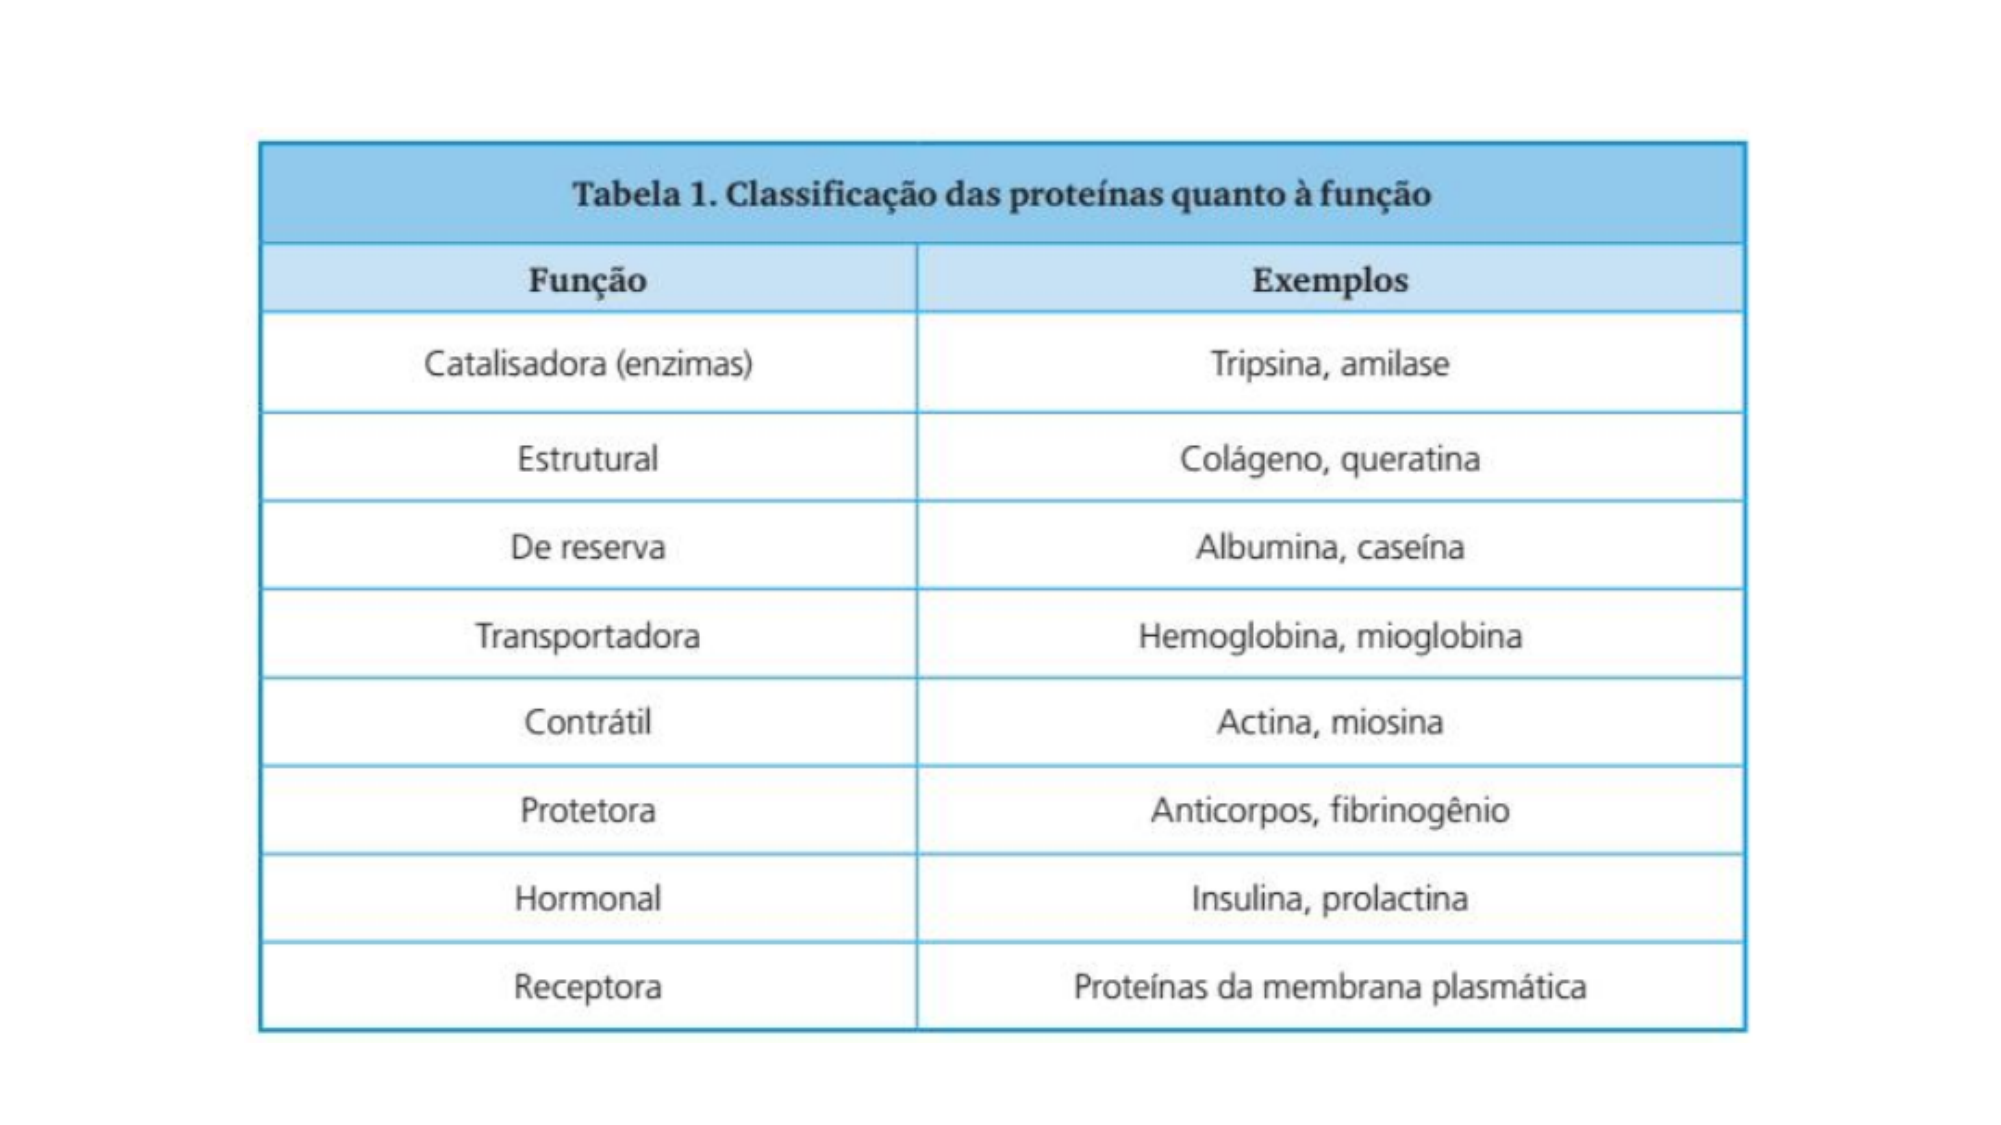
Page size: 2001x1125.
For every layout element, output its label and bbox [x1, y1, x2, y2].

picture [244, 127, 1756, 1043]
